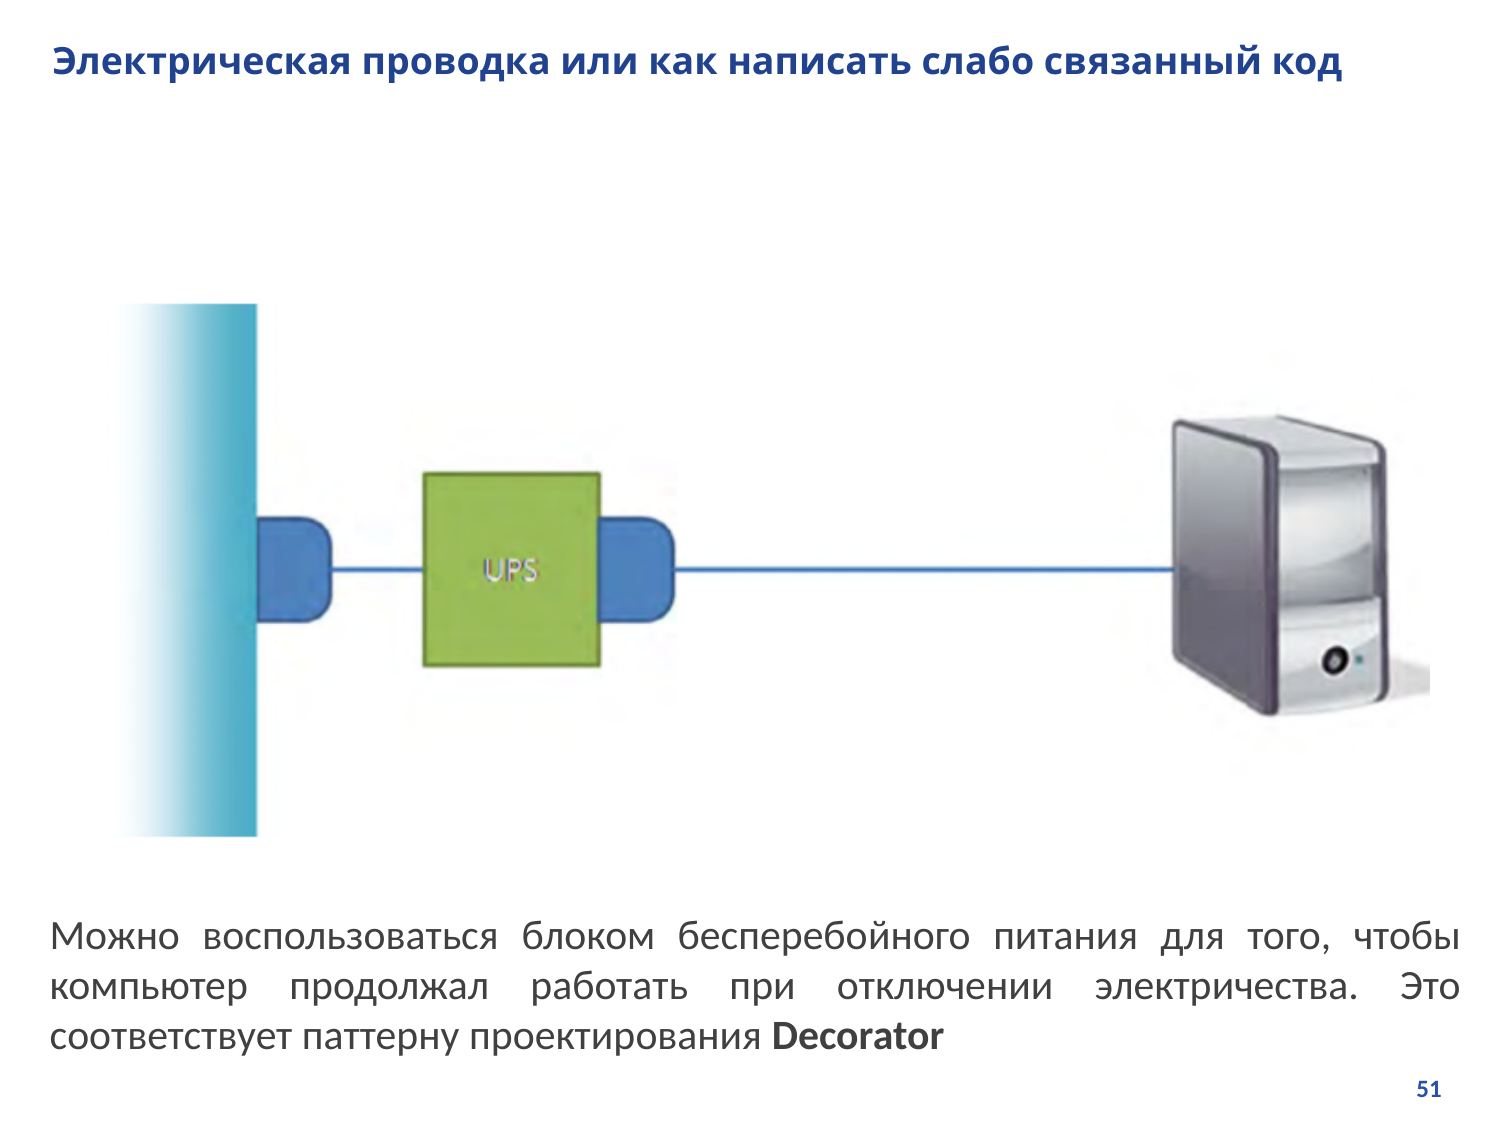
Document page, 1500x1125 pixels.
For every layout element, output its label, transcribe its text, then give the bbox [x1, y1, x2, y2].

picture [69, 261, 1430, 864]
text_box Можно воспользоваться блоком бесперебойного питания для того, чтобы компьютер продолжал работать при отключении электричества. Это соответствует паттерну проектирования Decorator [42, 900, 1469, 1065]
title Электрическая проводка или как написать слабо связанный код [36, 29, 1469, 90]
